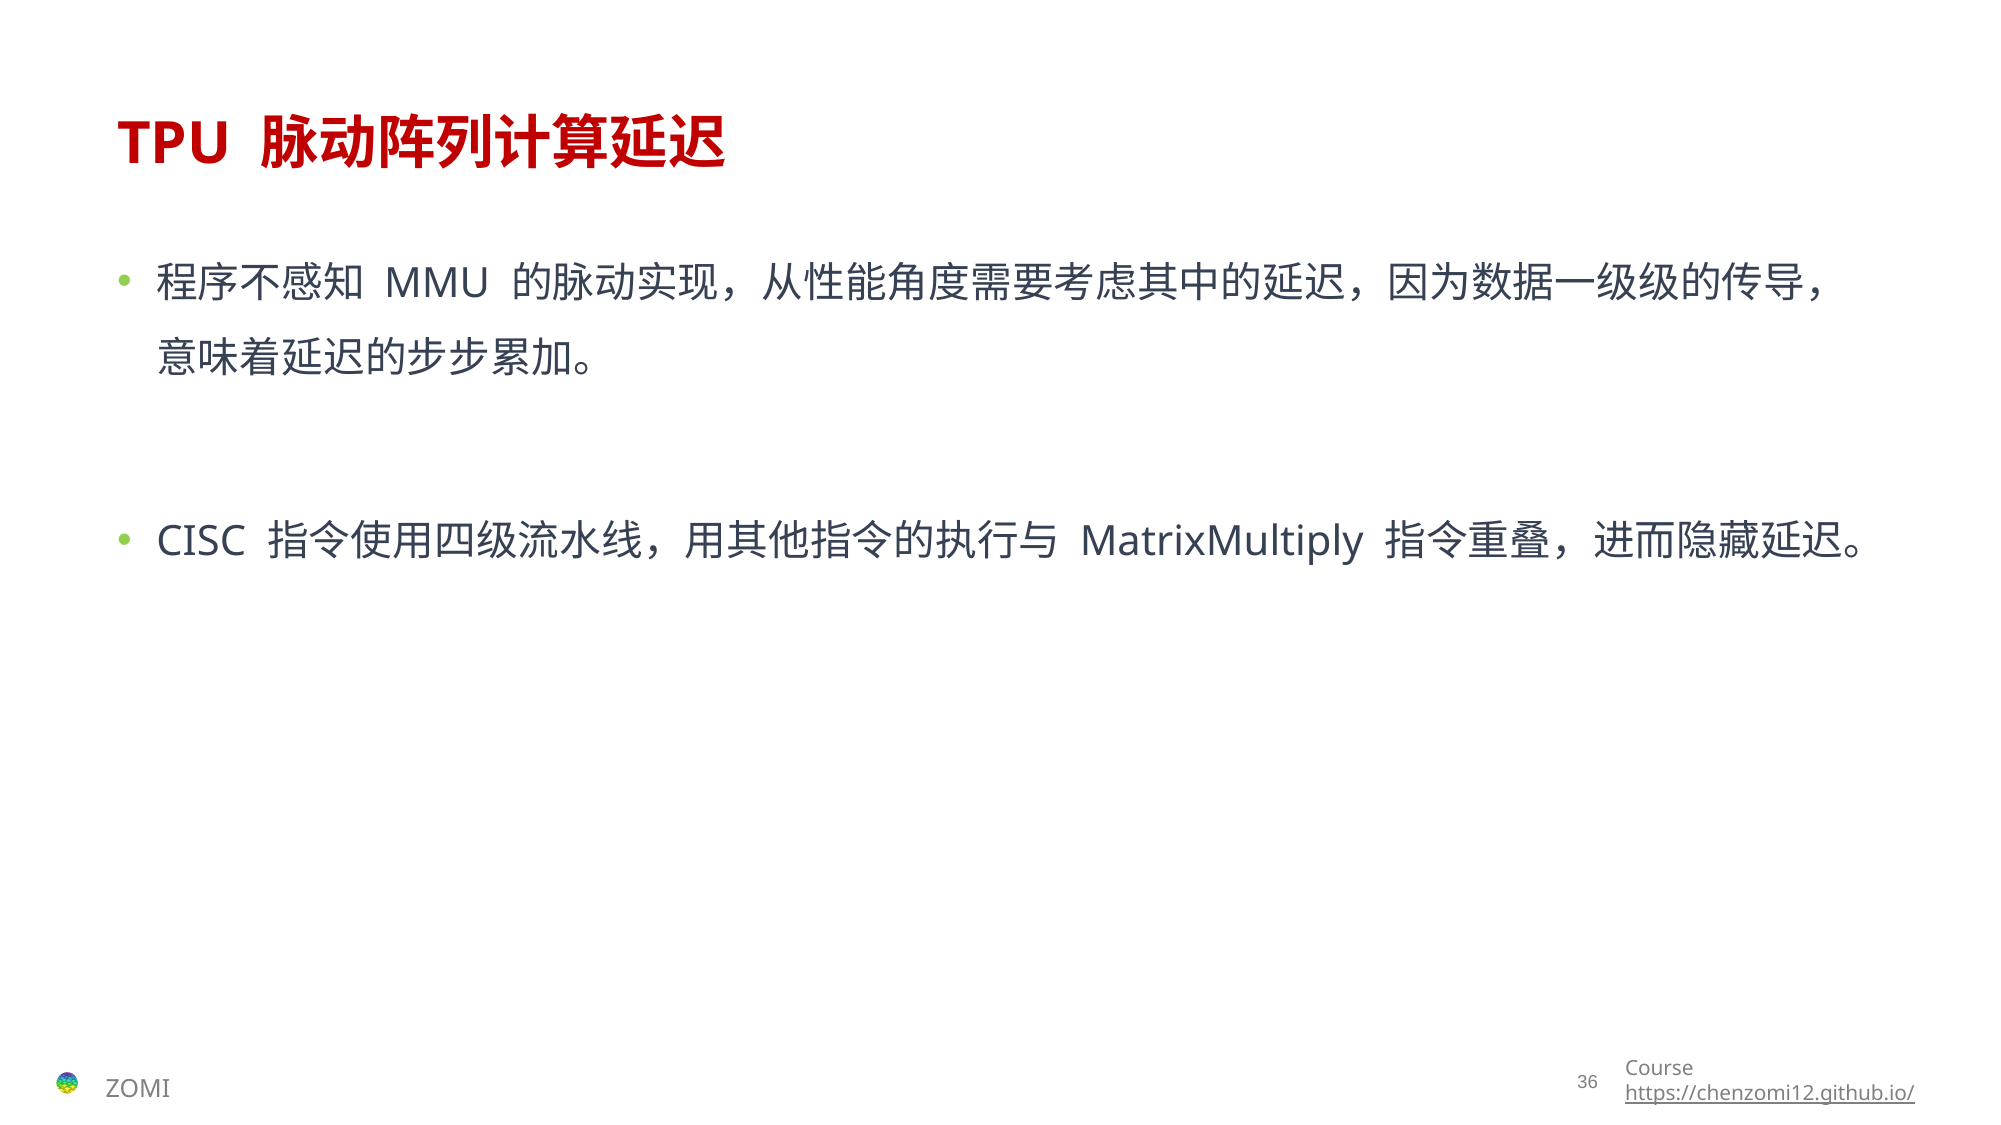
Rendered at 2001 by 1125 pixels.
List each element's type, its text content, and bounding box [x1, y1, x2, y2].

picture [57, 1073, 77, 1093]
title TPU 脉动阵列计算延迟 [102, 91, 1901, 189]
list 程序不感知 MMU 的脉动实现，从性能角度需要考虑其中的延迟，因为数据一级级的传导，意味着延迟的步步累加。 CISC 指令使用四级流水线，用其他指令的执行与 MatrixMultiply 指令重叠，进而隐藏延迟。 [102, 223, 1878, 1043]
